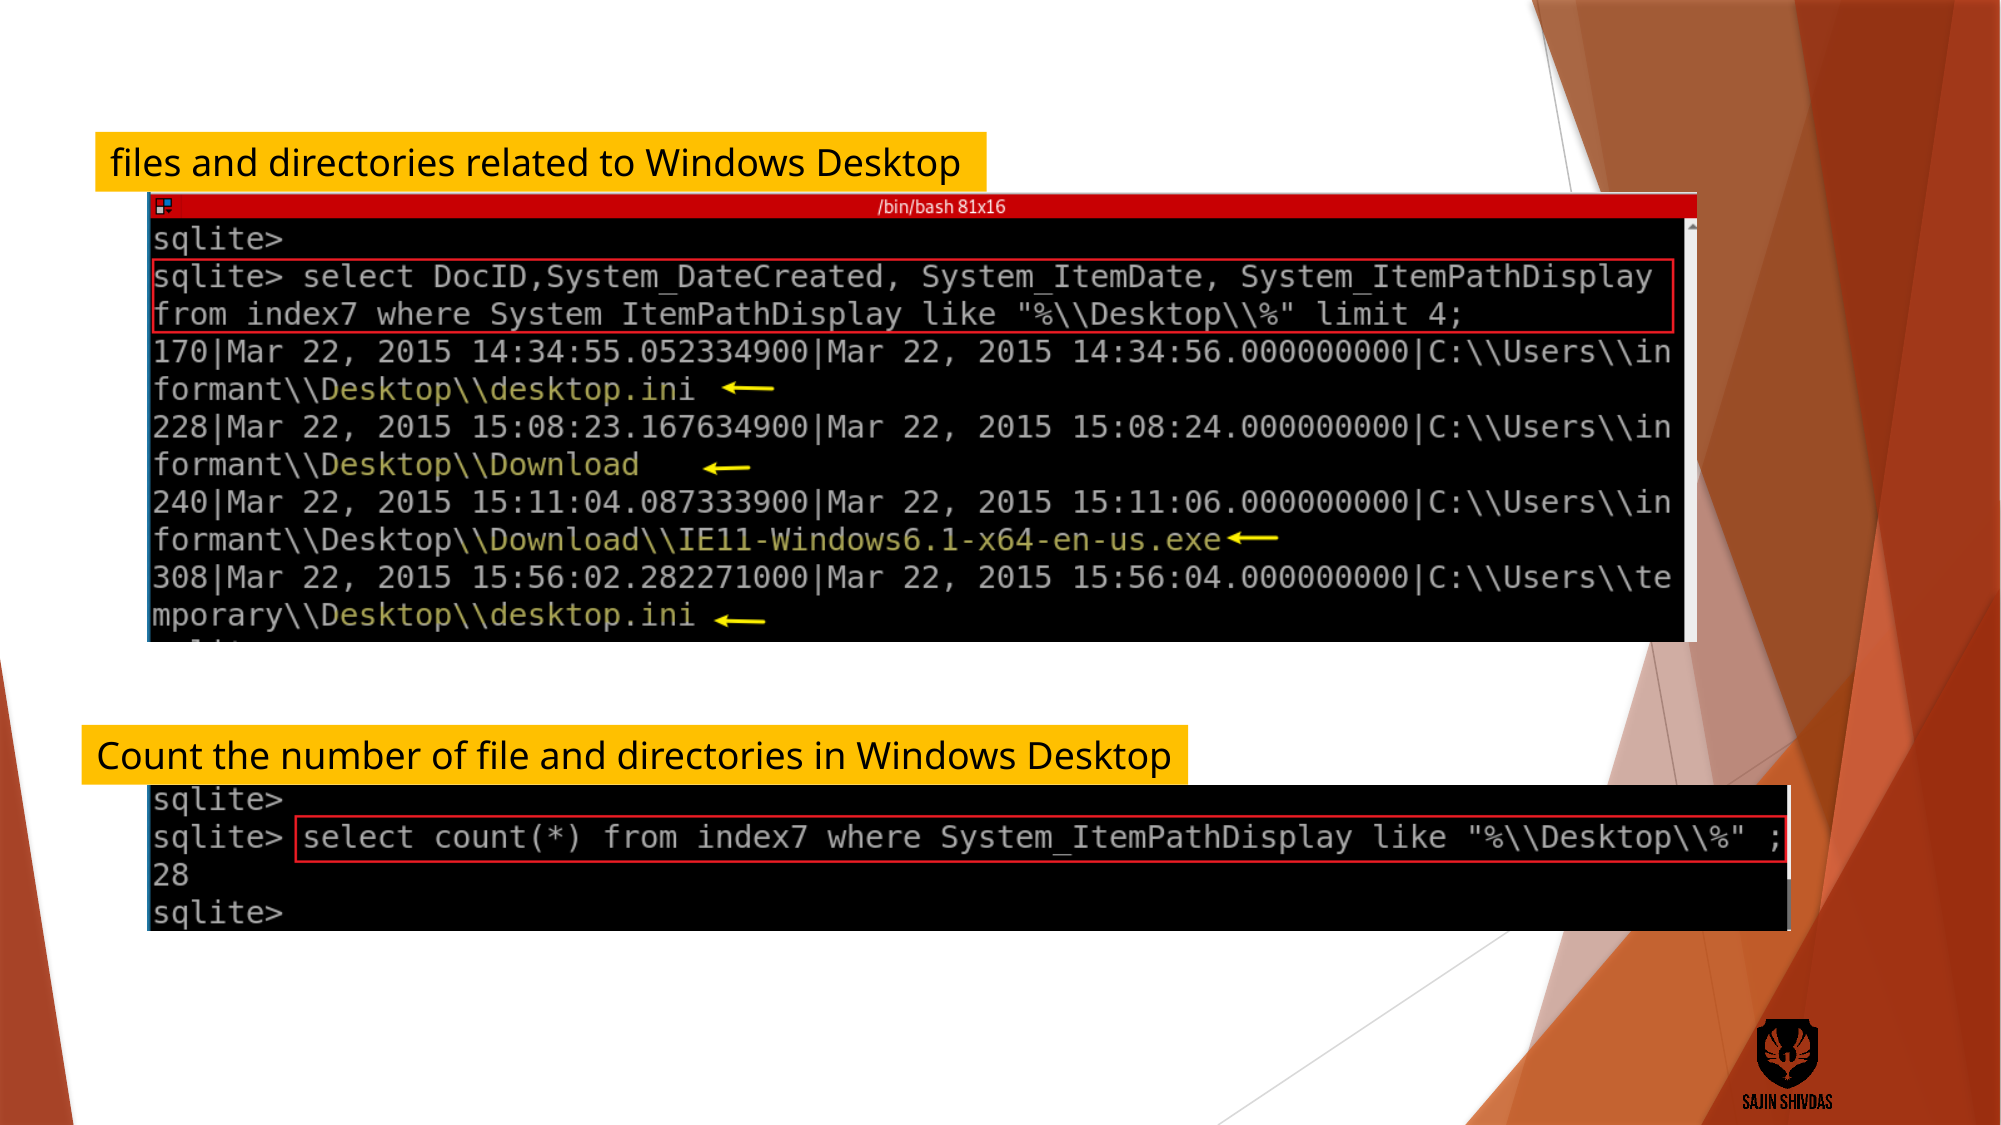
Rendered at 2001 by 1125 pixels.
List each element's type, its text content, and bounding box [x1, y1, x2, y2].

picture [147, 191, 1697, 642]
text_box Count the number of file and directories in Windows Desktop [81, 724, 1189, 785]
picture [1732, 1009, 1845, 1121]
picture [147, 785, 1791, 932]
text_box files and directories related to Windows Desktop [95, 131, 987, 192]
